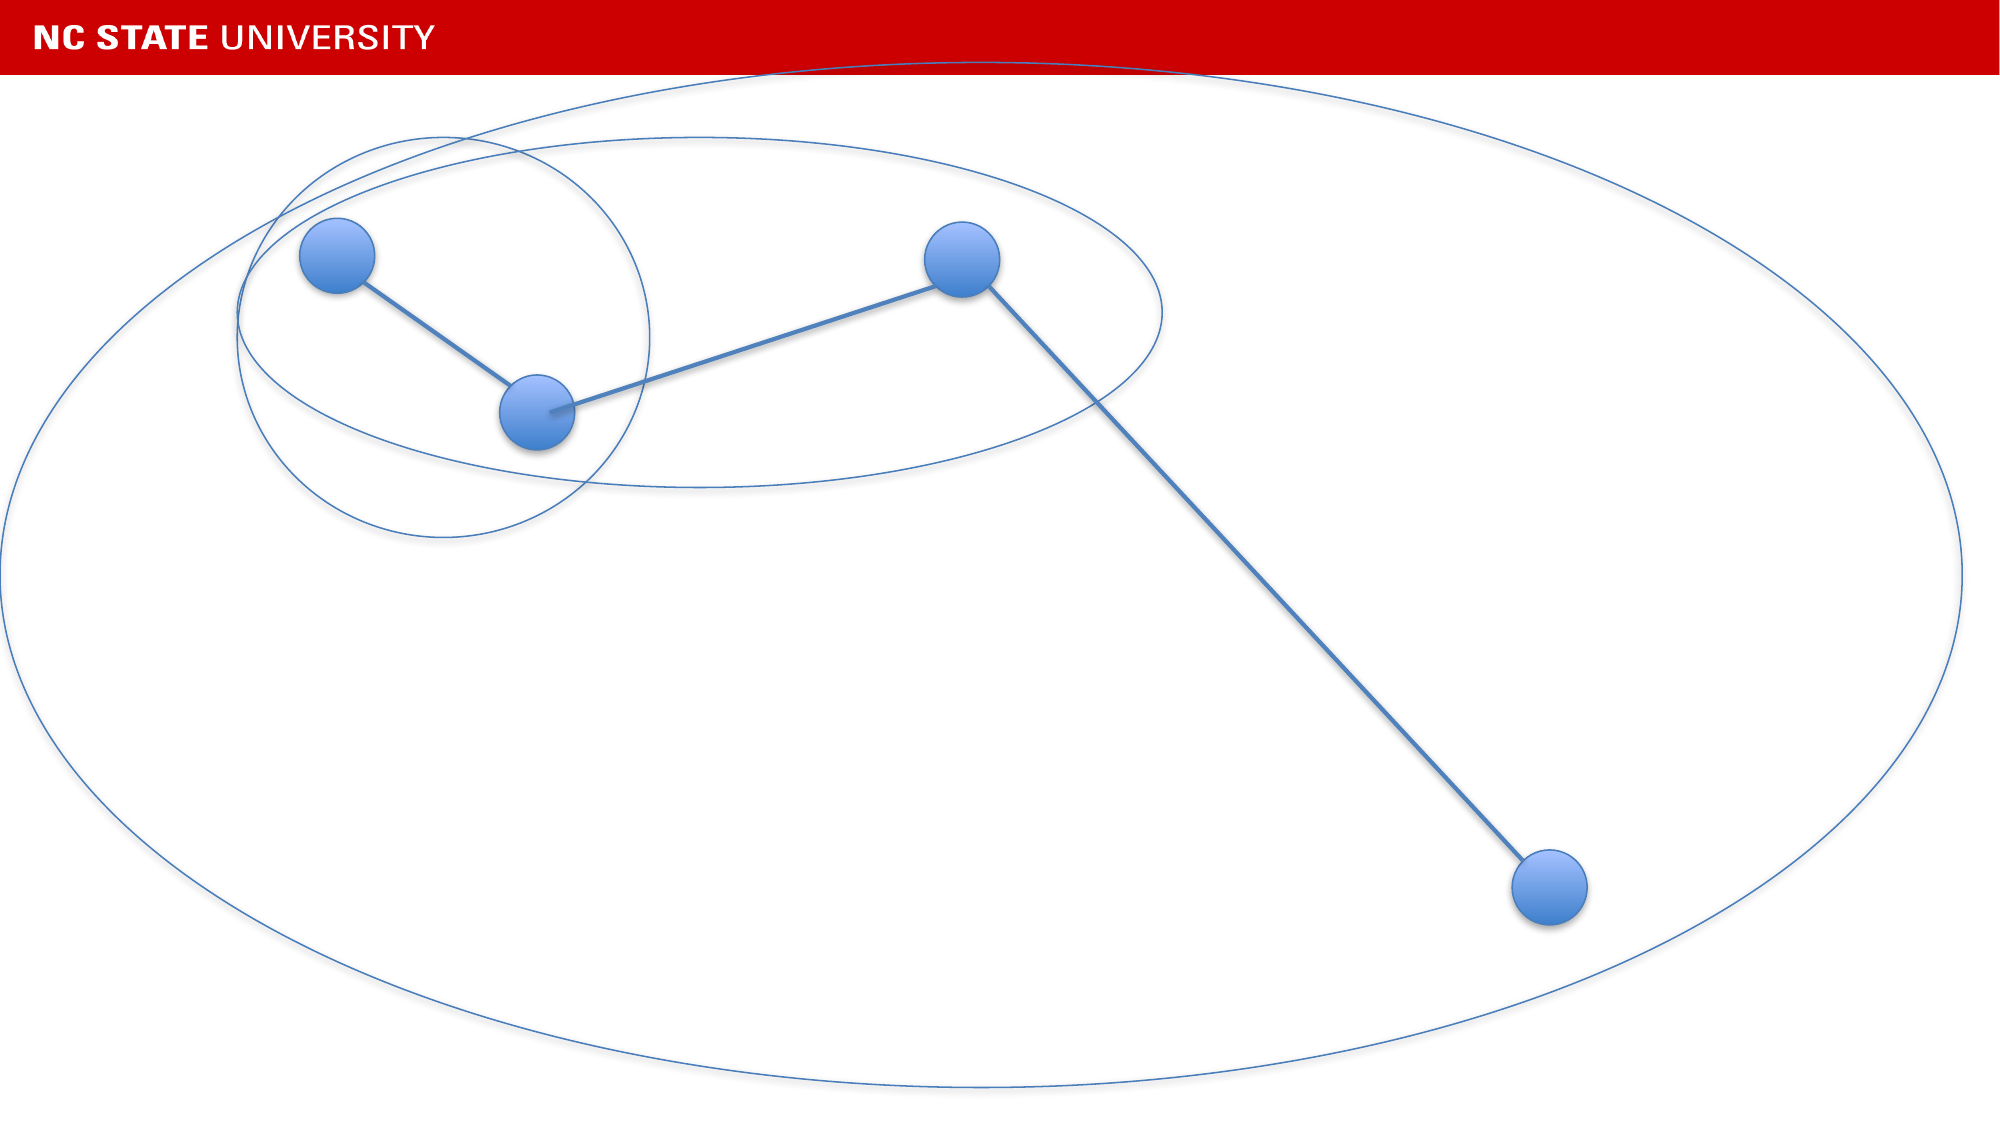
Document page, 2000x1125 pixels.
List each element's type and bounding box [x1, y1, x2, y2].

text_box [281, 136, 460, 212]
text_box [0, 61, 1963, 1089]
text_box [363, 282, 511, 387]
picture [0, 0, 2000, 75]
text_box [988, 285, 1524, 862]
text_box [549, 285, 936, 413]
